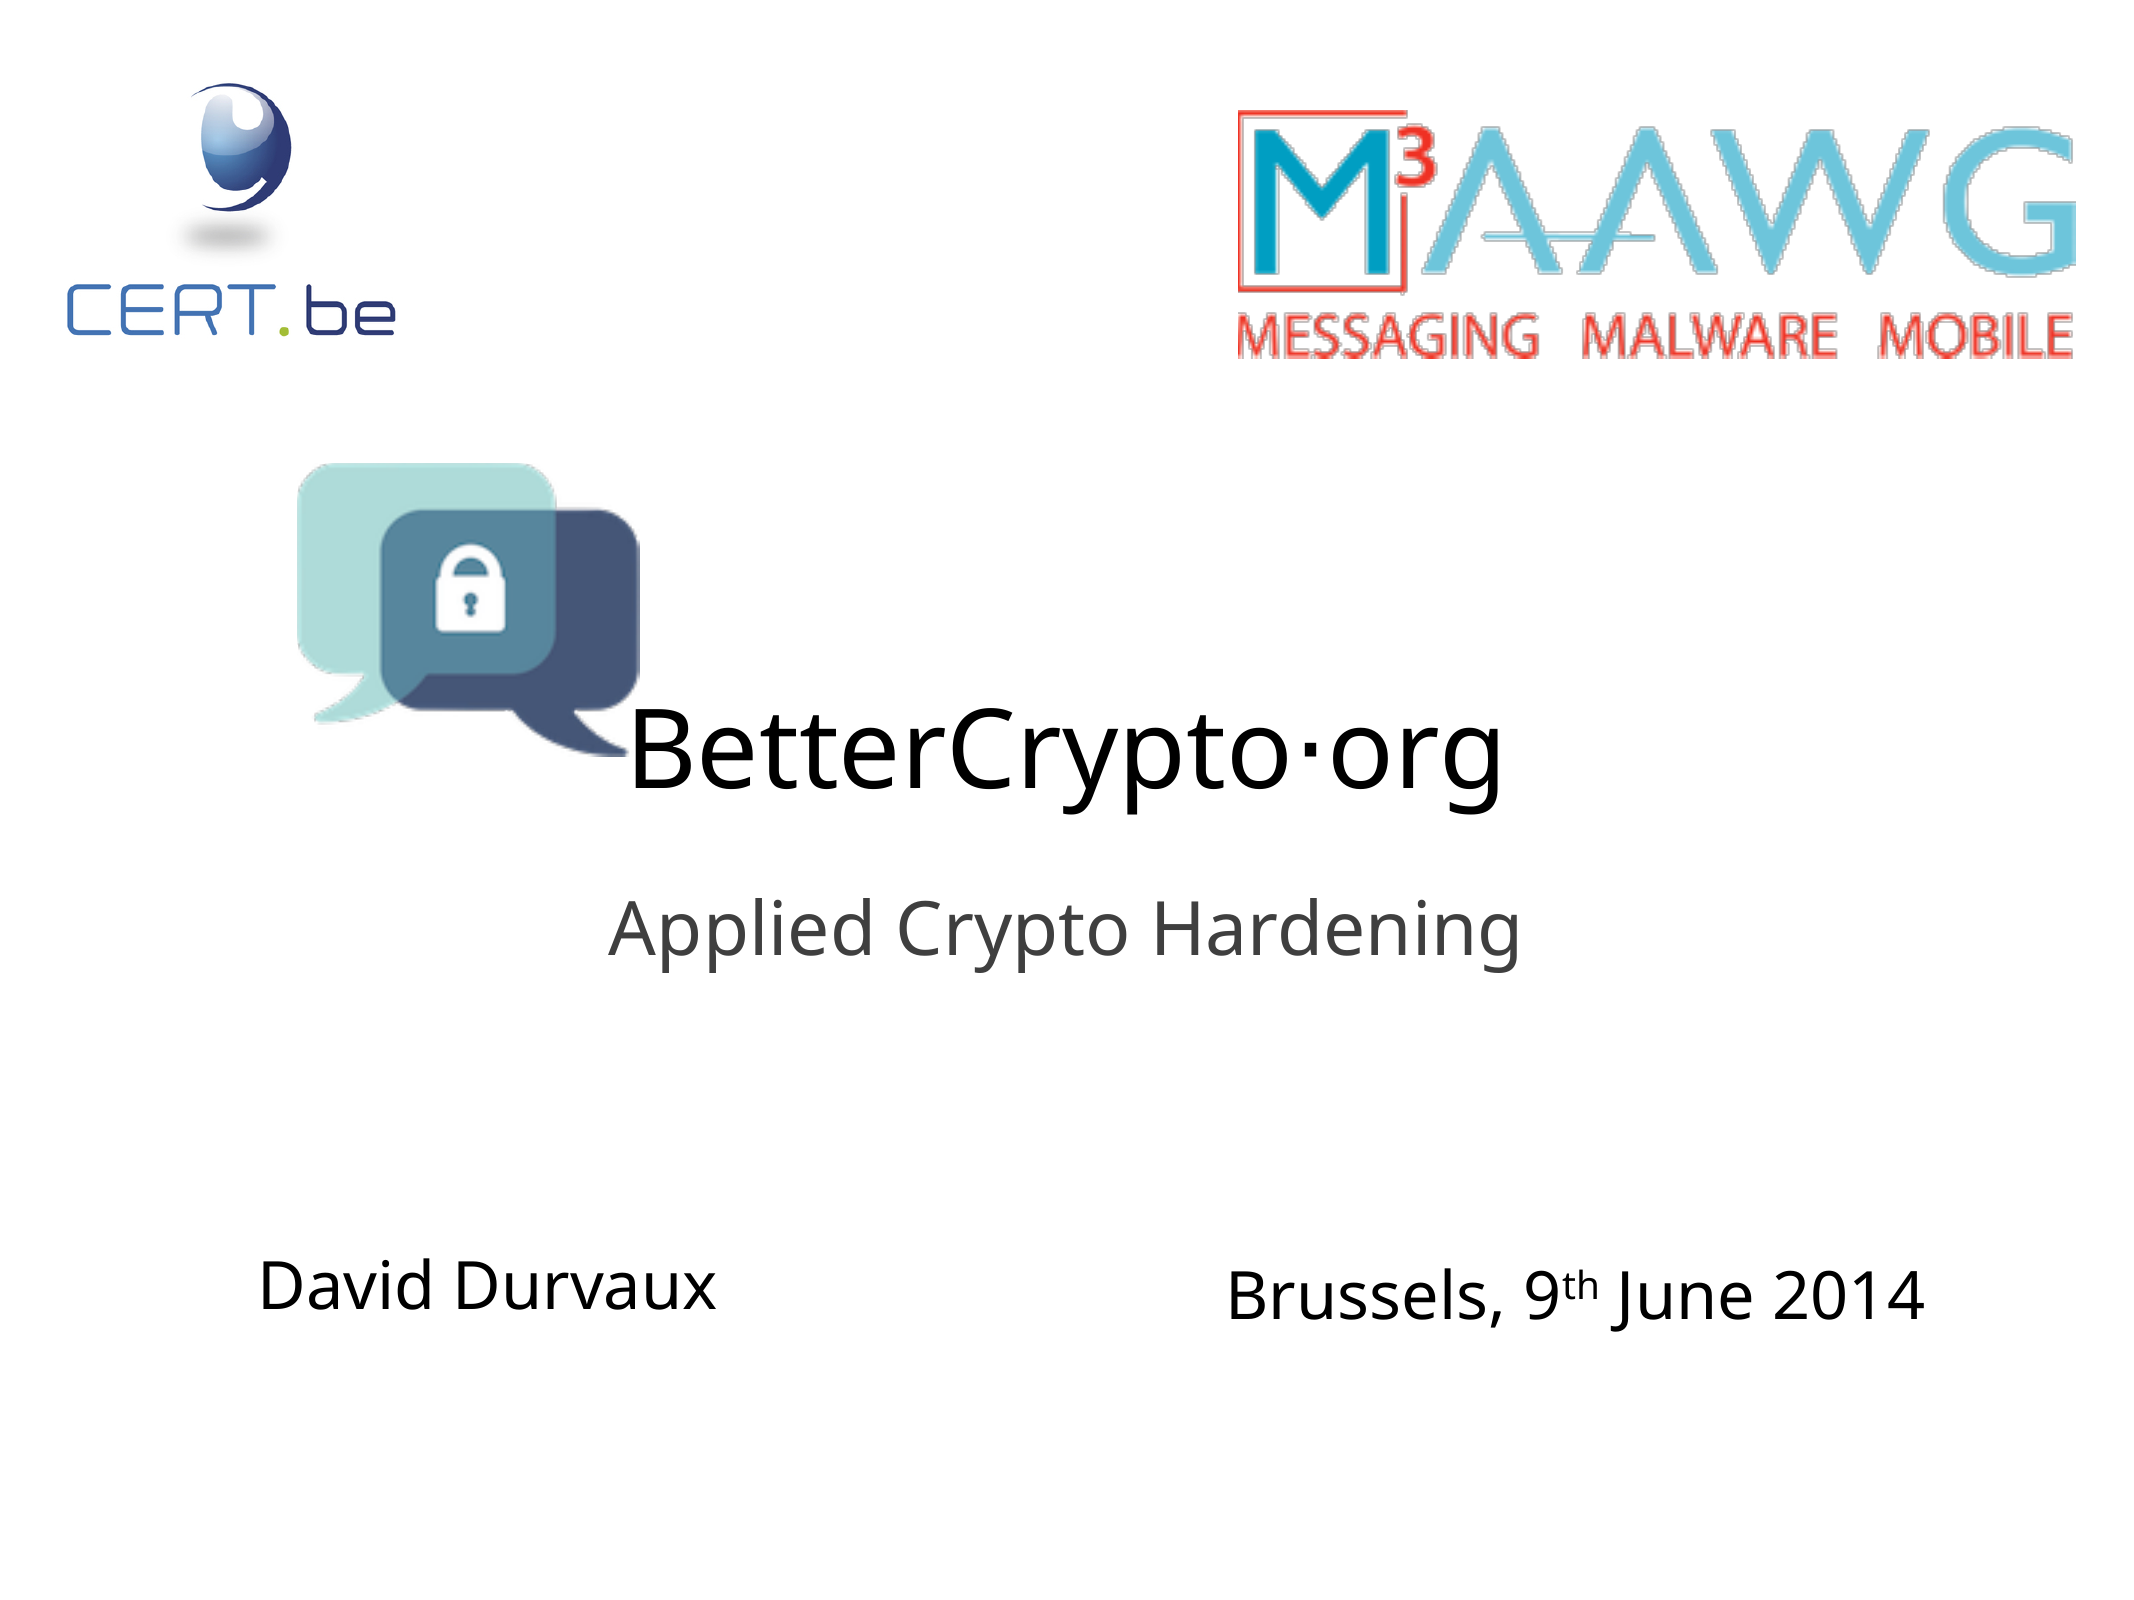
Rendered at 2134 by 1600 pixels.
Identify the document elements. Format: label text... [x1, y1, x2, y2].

text_box David Durvaux [249, 1234, 728, 1331]
list Applied Crypto Hardening [207, 824, 1926, 1011]
picture [1238, 110, 2077, 359]
title BetterCrypto⋅org [207, 268, 1926, 811]
picture [297, 462, 640, 758]
picture [11, 10, 448, 404]
text_box Brussels, 9th June 2014 [1217, 1244, 1935, 1342]
